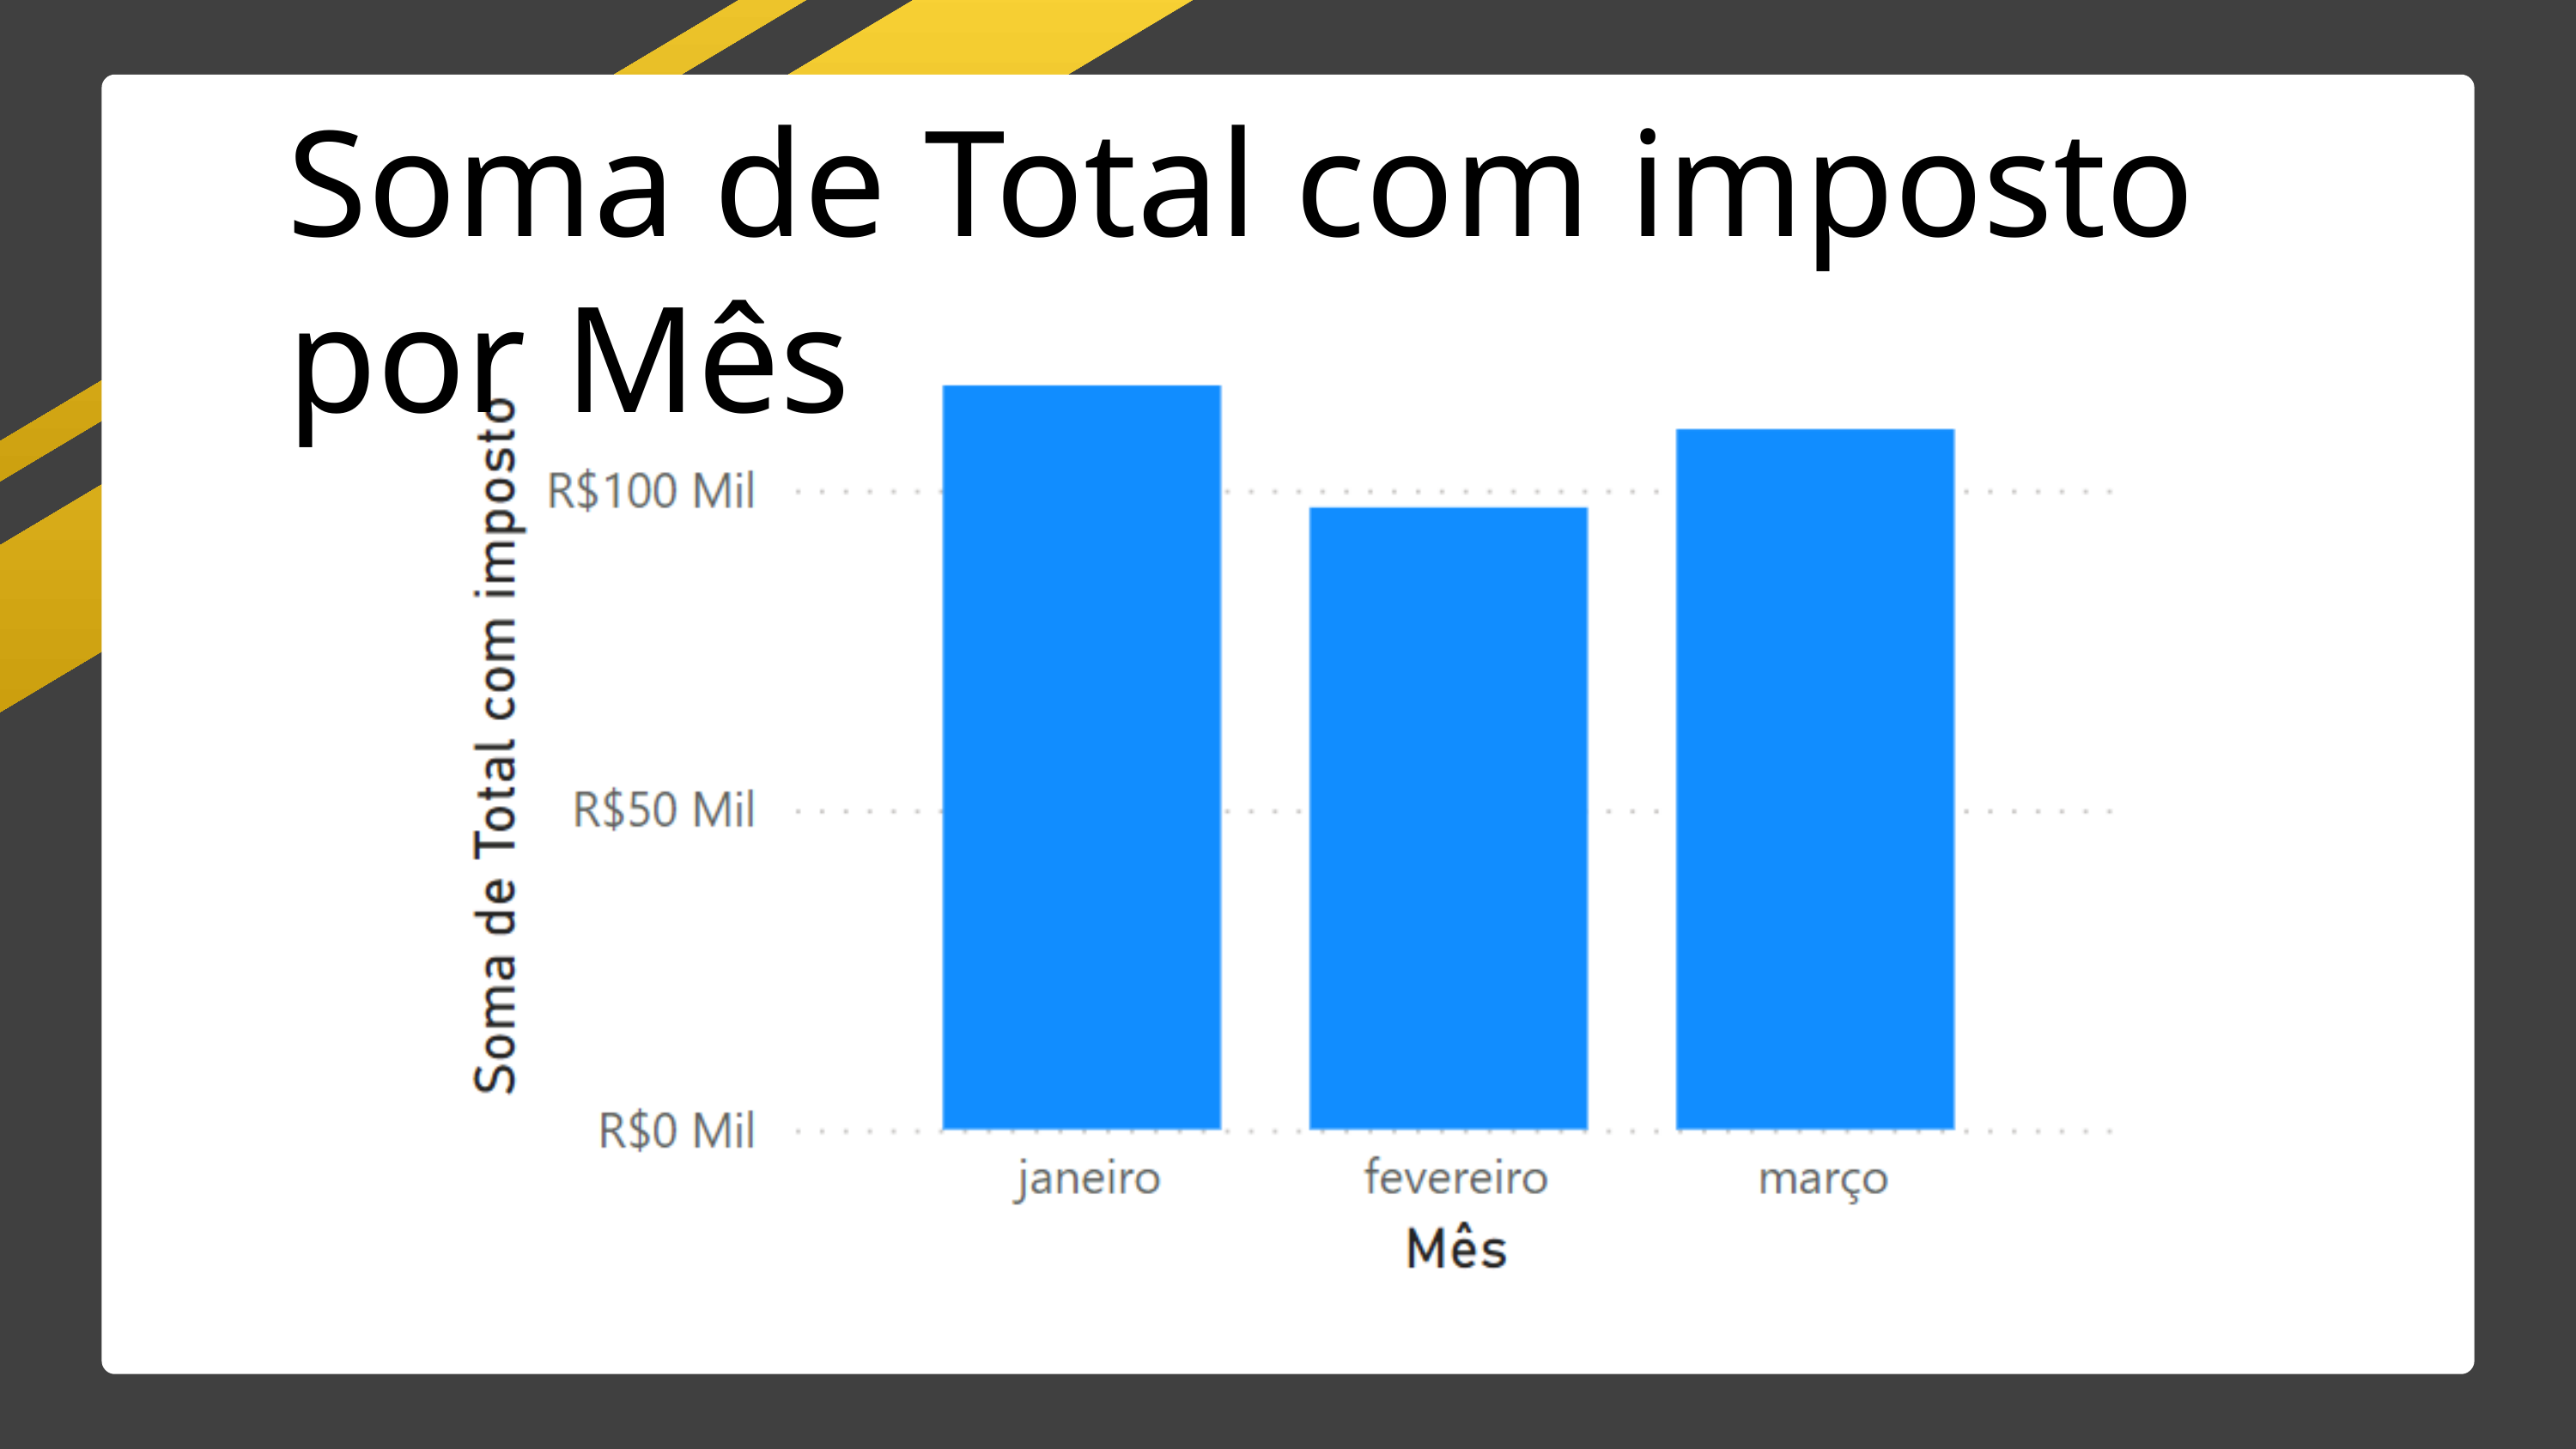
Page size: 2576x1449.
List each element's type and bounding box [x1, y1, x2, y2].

text_box [0, 0, 1233, 988]
text_box [287, 90, 2308, 382]
text_box [101, 74, 2475, 1374]
